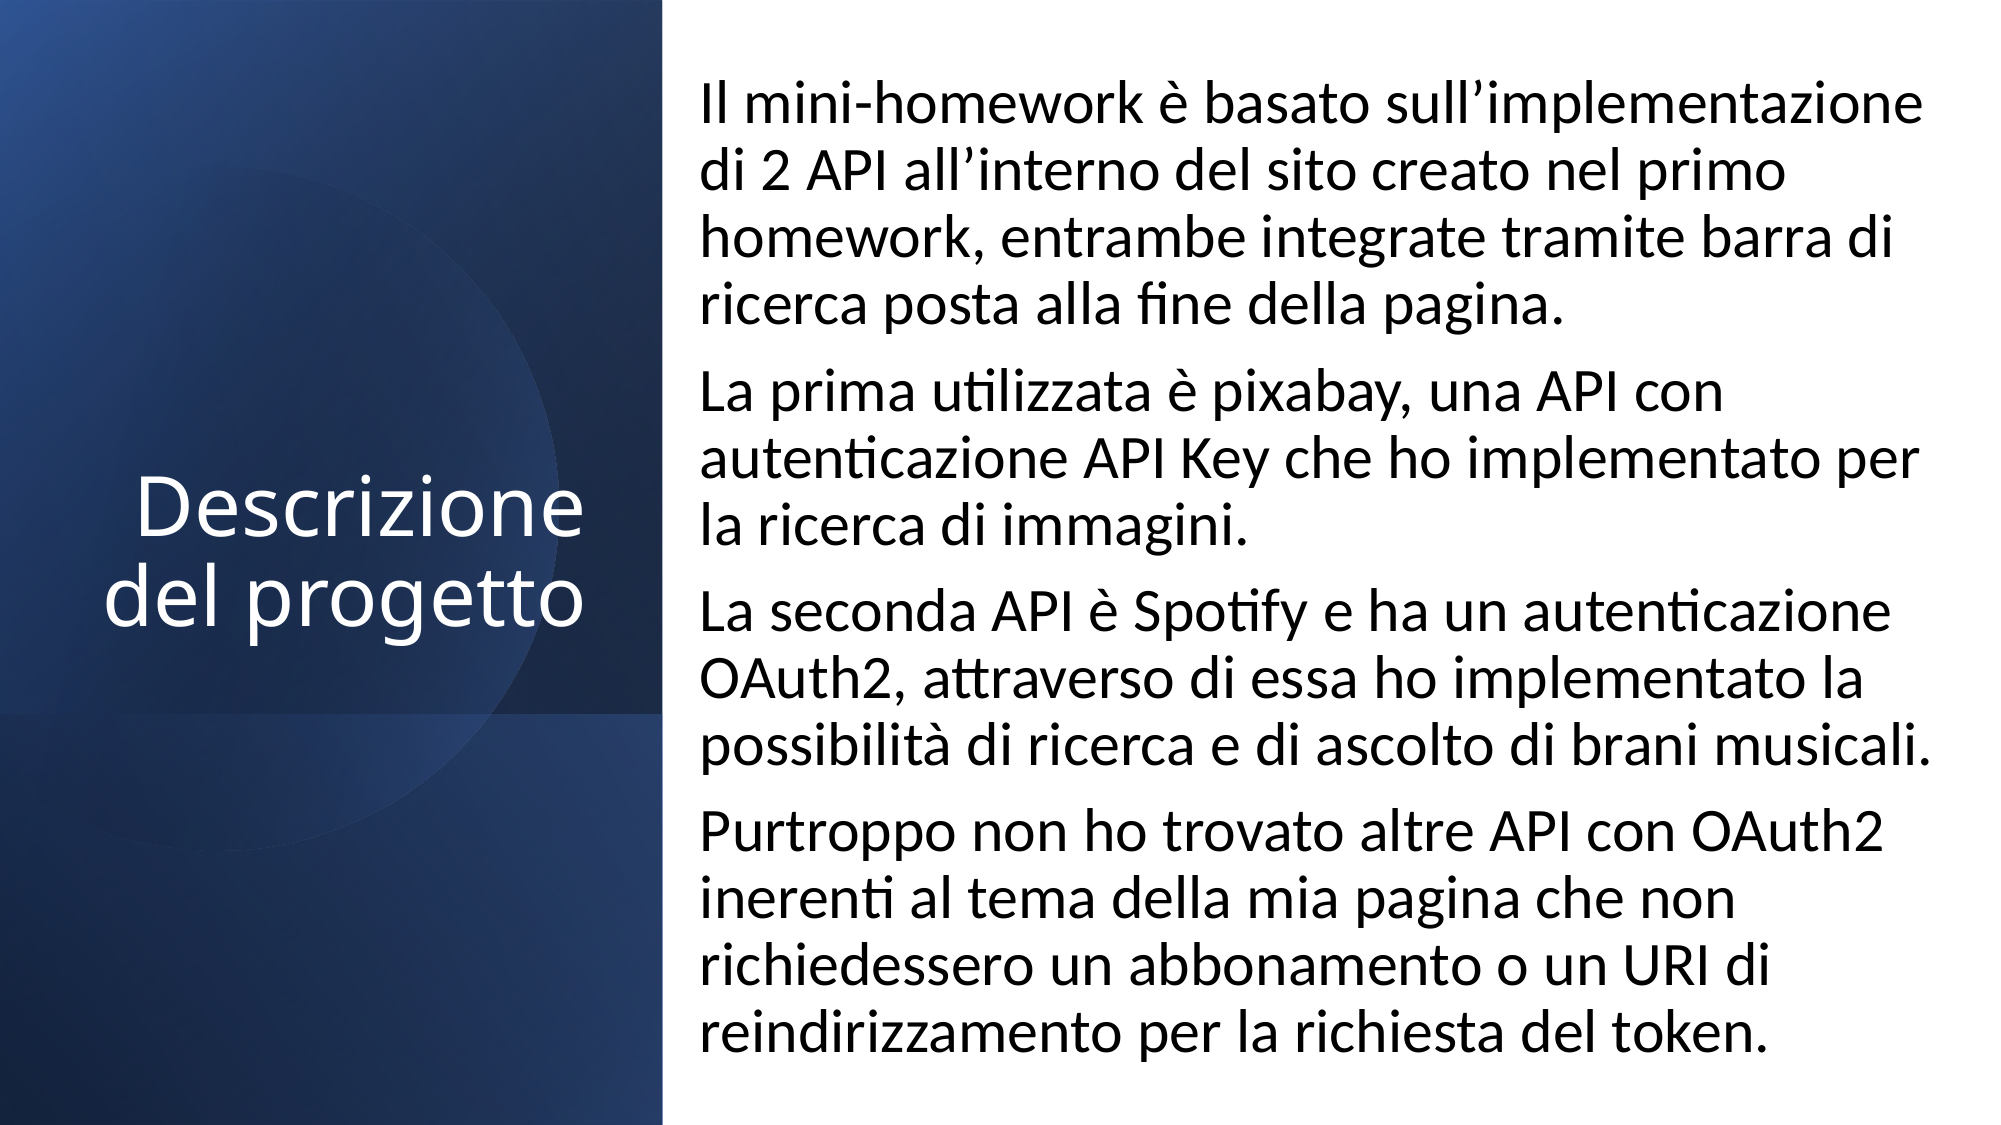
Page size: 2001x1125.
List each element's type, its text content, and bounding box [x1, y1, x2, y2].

title Descrizione del progetto [76, 96, 602, 652]
text_box [0, 0, 663, 1124]
text_box [663, 0, 2000, 1125]
list Il mini-homework è basato sull’implementazione di 2 API all’interno del sito creato nel primo homework, entrambe integrate tramite barra di ricerca posta alla fine della pagina. La prima utilizzata è pixabay, una API con autenticazione API Key che ho implementato per la ricerca di immagini. La seconda API è Spotify e ha un autenticazione OAuth2, attraverso di essa ho implementato la possibilità di ricerca e di ascolto di brani musicali. Purtroppo non ho trovato altre API con OAuth2 inerenti al tema della mia pagina che non richiedessero un abbonamento o un URI di reindirizzamento per la richiesta del token. [685, 34, 1972, 1102]
